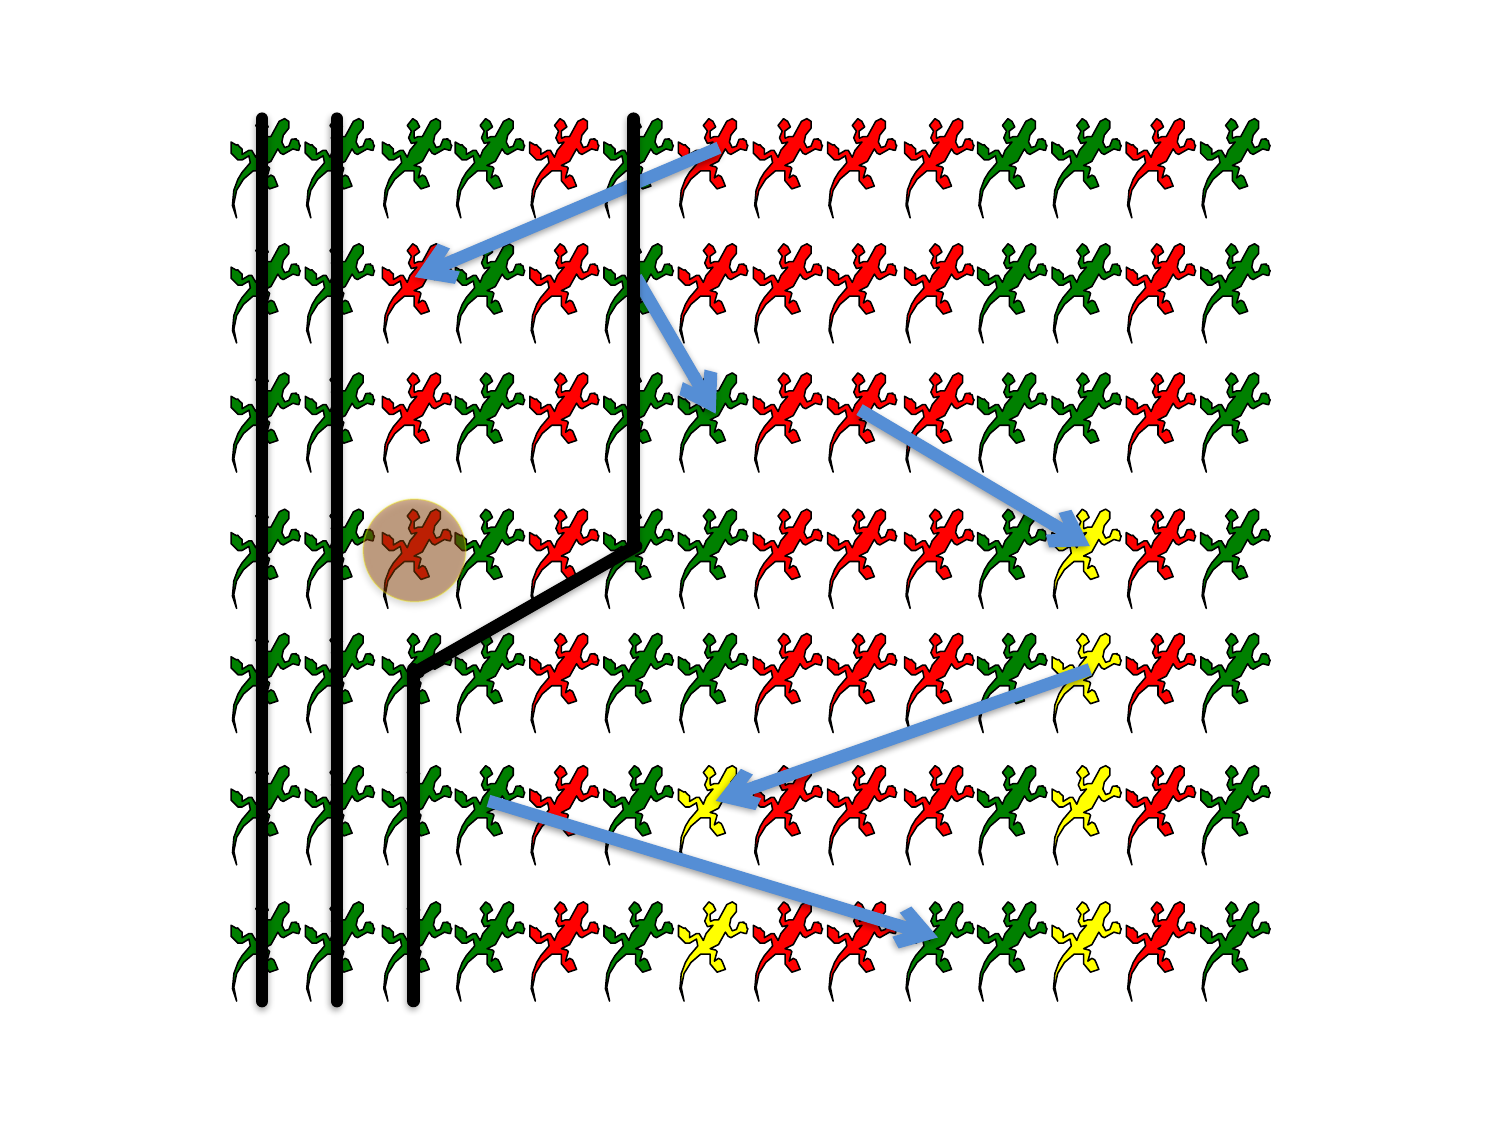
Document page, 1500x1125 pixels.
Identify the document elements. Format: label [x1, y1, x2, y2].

text_box [347, 430, 353, 443]
text_box [424, 822, 430, 835]
text_box [488, 800, 939, 938]
text_box [542, 540, 553, 544]
text_box [480, 509, 525, 544]
text_box [1200, 901, 1271, 1002]
text_box [531, 682, 577, 733]
text_box [604, 396, 622, 415]
text_box [347, 566, 353, 579]
text_box [977, 243, 1048, 343]
text_box [305, 267, 325, 343]
text_box [904, 118, 975, 218]
text_box [347, 301, 353, 313]
text_box [1200, 372, 1271, 473]
text_box [305, 925, 325, 1002]
text_box [778, 633, 823, 667]
text_box [587, 138, 599, 146]
text_box [531, 946, 577, 1002]
text_box [273, 430, 278, 443]
text_box [440, 138, 452, 146]
text_box [424, 901, 452, 942]
text_box [1200, 243, 1271, 343]
text_box [362, 498, 467, 602]
text_box [603, 532, 622, 544]
text_box [754, 946, 801, 1002]
text_box [852, 633, 897, 667]
text_box [305, 532, 325, 609]
text_box [554, 765, 600, 799]
text_box [1126, 243, 1196, 343]
text_box [231, 396, 251, 473]
text_box [1076, 372, 1122, 413]
text_box [529, 372, 600, 473]
text_box [605, 946, 651, 1002]
text_box [347, 633, 375, 673]
text_box [347, 176, 353, 188]
text_box [678, 789, 690, 799]
text_box [382, 925, 402, 1002]
text_box [455, 765, 525, 865]
text_box [554, 509, 599, 544]
text_box [605, 418, 622, 473]
text_box [638, 147, 720, 278]
text_box [719, 300, 726, 314]
text_box [641, 565, 651, 580]
text_box [628, 765, 674, 799]
text_box [347, 372, 375, 413]
text_box [979, 809, 1025, 865]
text_box [1095, 431, 1099, 442]
text_box [753, 509, 823, 609]
text_box [455, 372, 525, 473]
text_box [1076, 633, 1122, 671]
text_box [977, 396, 1001, 408]
text_box [382, 656, 404, 677]
text_box [1052, 118, 1122, 218]
text_box [347, 901, 375, 942]
text_box [929, 372, 975, 408]
text_box [529, 532, 541, 544]
text_box [347, 243, 375, 284]
text_box [273, 243, 301, 283]
text_box [1052, 901, 1122, 1002]
text_box [231, 925, 251, 1002]
text_box [827, 532, 875, 609]
text_box [424, 959, 430, 972]
text_box [305, 396, 325, 473]
text_box [382, 118, 441, 218]
text_box [661, 138, 674, 146]
text_box [1200, 765, 1271, 865]
text_box [529, 789, 541, 799]
text_box [829, 946, 875, 1002]
text_box [273, 959, 278, 972]
text_box [1200, 509, 1271, 609]
text_box [1095, 691, 1099, 703]
text_box [382, 789, 402, 865]
text_box [724, 243, 748, 280]
text_box [347, 765, 375, 806]
text_box [347, 118, 375, 158]
text_box [347, 823, 353, 835]
text_box [1126, 118, 1196, 218]
text_box [273, 301, 278, 313]
text_box [273, 765, 301, 805]
text_box [703, 765, 710, 791]
text_box [904, 396, 928, 408]
text_box [480, 118, 514, 146]
text_box [644, 429, 651, 443]
text_box [679, 946, 726, 1002]
text_box [644, 118, 662, 146]
text_box [1002, 372, 1048, 408]
text_box [273, 901, 301, 941]
text_box [273, 509, 301, 549]
text_box [715, 668, 1091, 802]
text_box [1126, 765, 1196, 865]
text_box [904, 243, 975, 343]
text_box [554, 118, 588, 146]
text_box [414, 147, 629, 278]
text_box [231, 267, 251, 343]
text_box [1126, 901, 1196, 1002]
text_box [1052, 656, 1064, 667]
text_box [929, 633, 975, 667]
text_box [424, 690, 430, 703]
text_box [753, 118, 823, 218]
text_box [977, 118, 1048, 218]
text_box [273, 633, 301, 673]
text_box [451, 682, 482, 691]
text_box [273, 372, 301, 412]
text_box [827, 243, 897, 343]
text_box [231, 532, 251, 609]
text_box [1052, 396, 1075, 408]
text_box [827, 372, 897, 473]
text_box [644, 509, 674, 549]
text_box [383, 678, 402, 733]
text_box [413, 545, 637, 674]
text_box [1094, 509, 1122, 549]
text_box [273, 823, 278, 835]
text_box [906, 555, 952, 609]
text_box [382, 372, 452, 473]
text_box [455, 925, 503, 1002]
text_box [531, 286, 577, 343]
text_box [679, 420, 726, 473]
text_box [753, 656, 765, 667]
text_box [827, 118, 897, 218]
text_box [424, 765, 452, 806]
text_box [273, 690, 278, 703]
text_box [604, 789, 616, 799]
text_box [1126, 509, 1196, 609]
text_box [753, 372, 823, 473]
text_box [753, 243, 823, 343]
text_box [977, 901, 1048, 1002]
text_box [456, 691, 472, 733]
text_box [1052, 243, 1122, 343]
text_box [482, 682, 503, 704]
text_box [1053, 765, 1122, 865]
text_box [347, 959, 353, 972]
text_box [347, 690, 353, 703]
text_box [703, 118, 748, 155]
text_box [1126, 372, 1196, 473]
text_box [347, 509, 364, 549]
text_box [456, 286, 503, 343]
text_box [273, 176, 278, 188]
text_box [605, 289, 622, 343]
text_box [904, 656, 916, 667]
text_box [678, 633, 748, 733]
text_box [305, 656, 325, 733]
text_box [720, 372, 748, 413]
text_box [273, 118, 301, 158]
text_box [638, 276, 716, 414]
text_box [513, 138, 525, 146]
text_box [305, 789, 325, 865]
text_box [978, 555, 1025, 609]
text_box [231, 656, 251, 733]
text_box [231, 789, 251, 865]
text_box [382, 267, 430, 343]
text_box [678, 509, 748, 609]
text_box [827, 656, 839, 667]
text_box [273, 566, 278, 579]
text_box [859, 409, 1091, 547]
text_box [1126, 633, 1196, 733]
text_box [977, 656, 989, 667]
text_box [305, 142, 325, 218]
text_box [1200, 633, 1271, 733]
text_box [943, 822, 952, 836]
text_box [231, 142, 251, 218]
text_box [1053, 555, 1099, 609]
text_box [906, 901, 975, 1002]
text_box [1002, 633, 1048, 667]
text_box [1200, 118, 1271, 218]
text_box [605, 633, 674, 733]
